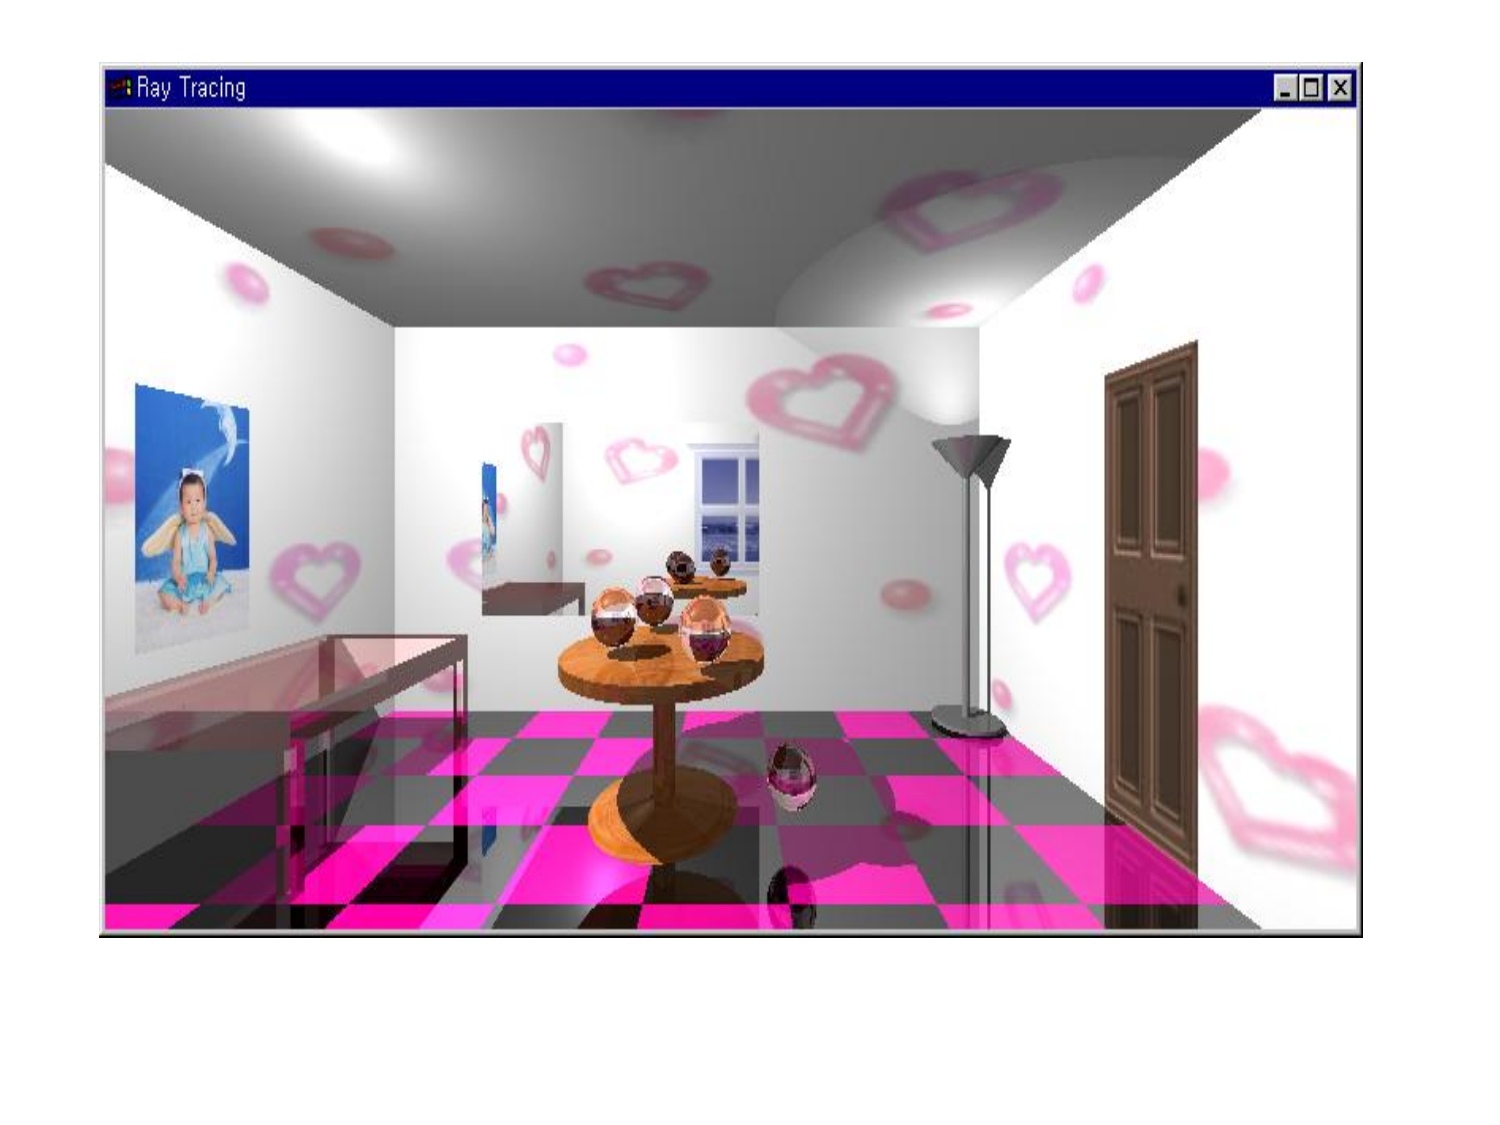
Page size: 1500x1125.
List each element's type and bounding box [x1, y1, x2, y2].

picture [99, 62, 1363, 938]
